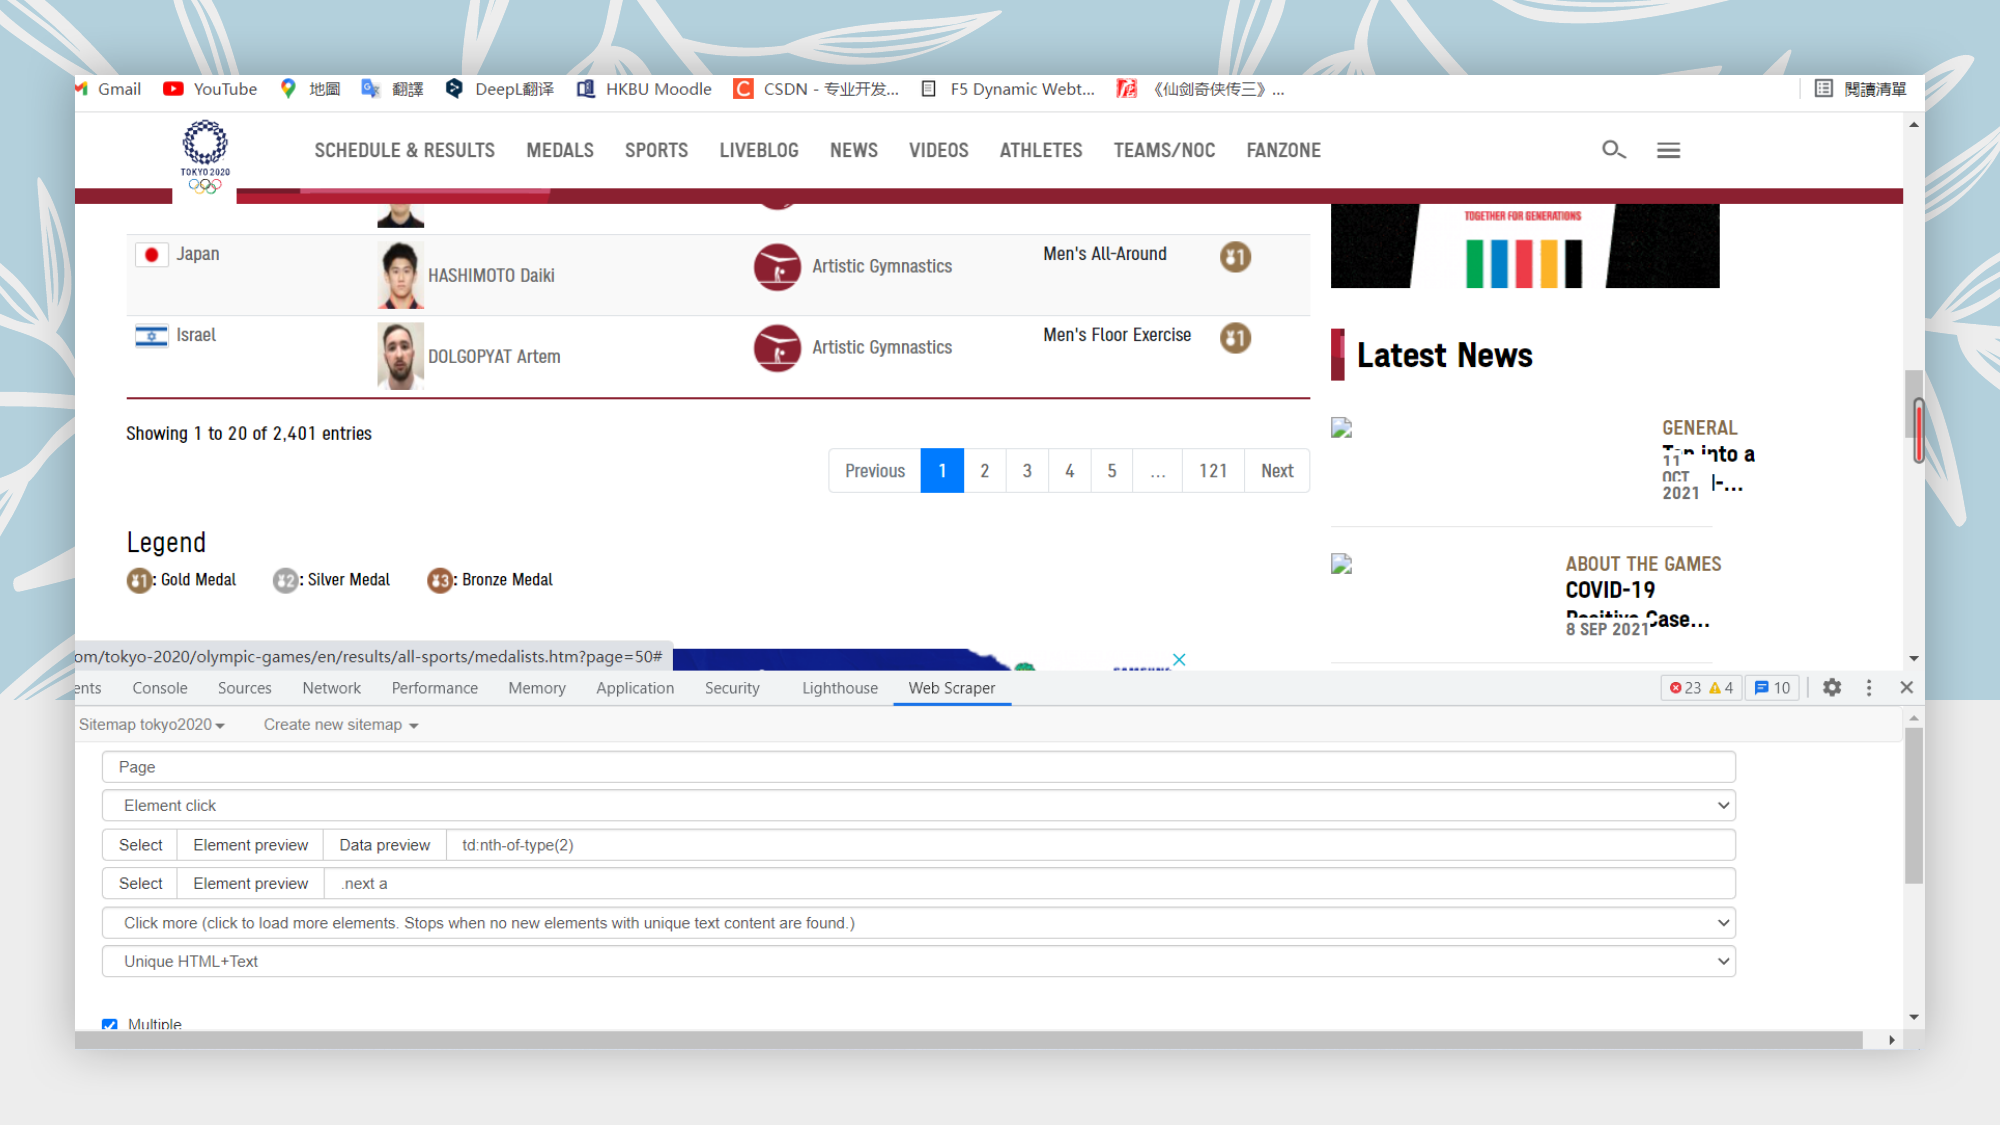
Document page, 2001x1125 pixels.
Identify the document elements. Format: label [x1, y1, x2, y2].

picture [74, 74, 1925, 1050]
text_box [0, 700, 2000, 1125]
text_box [0, 0, 2000, 700]
